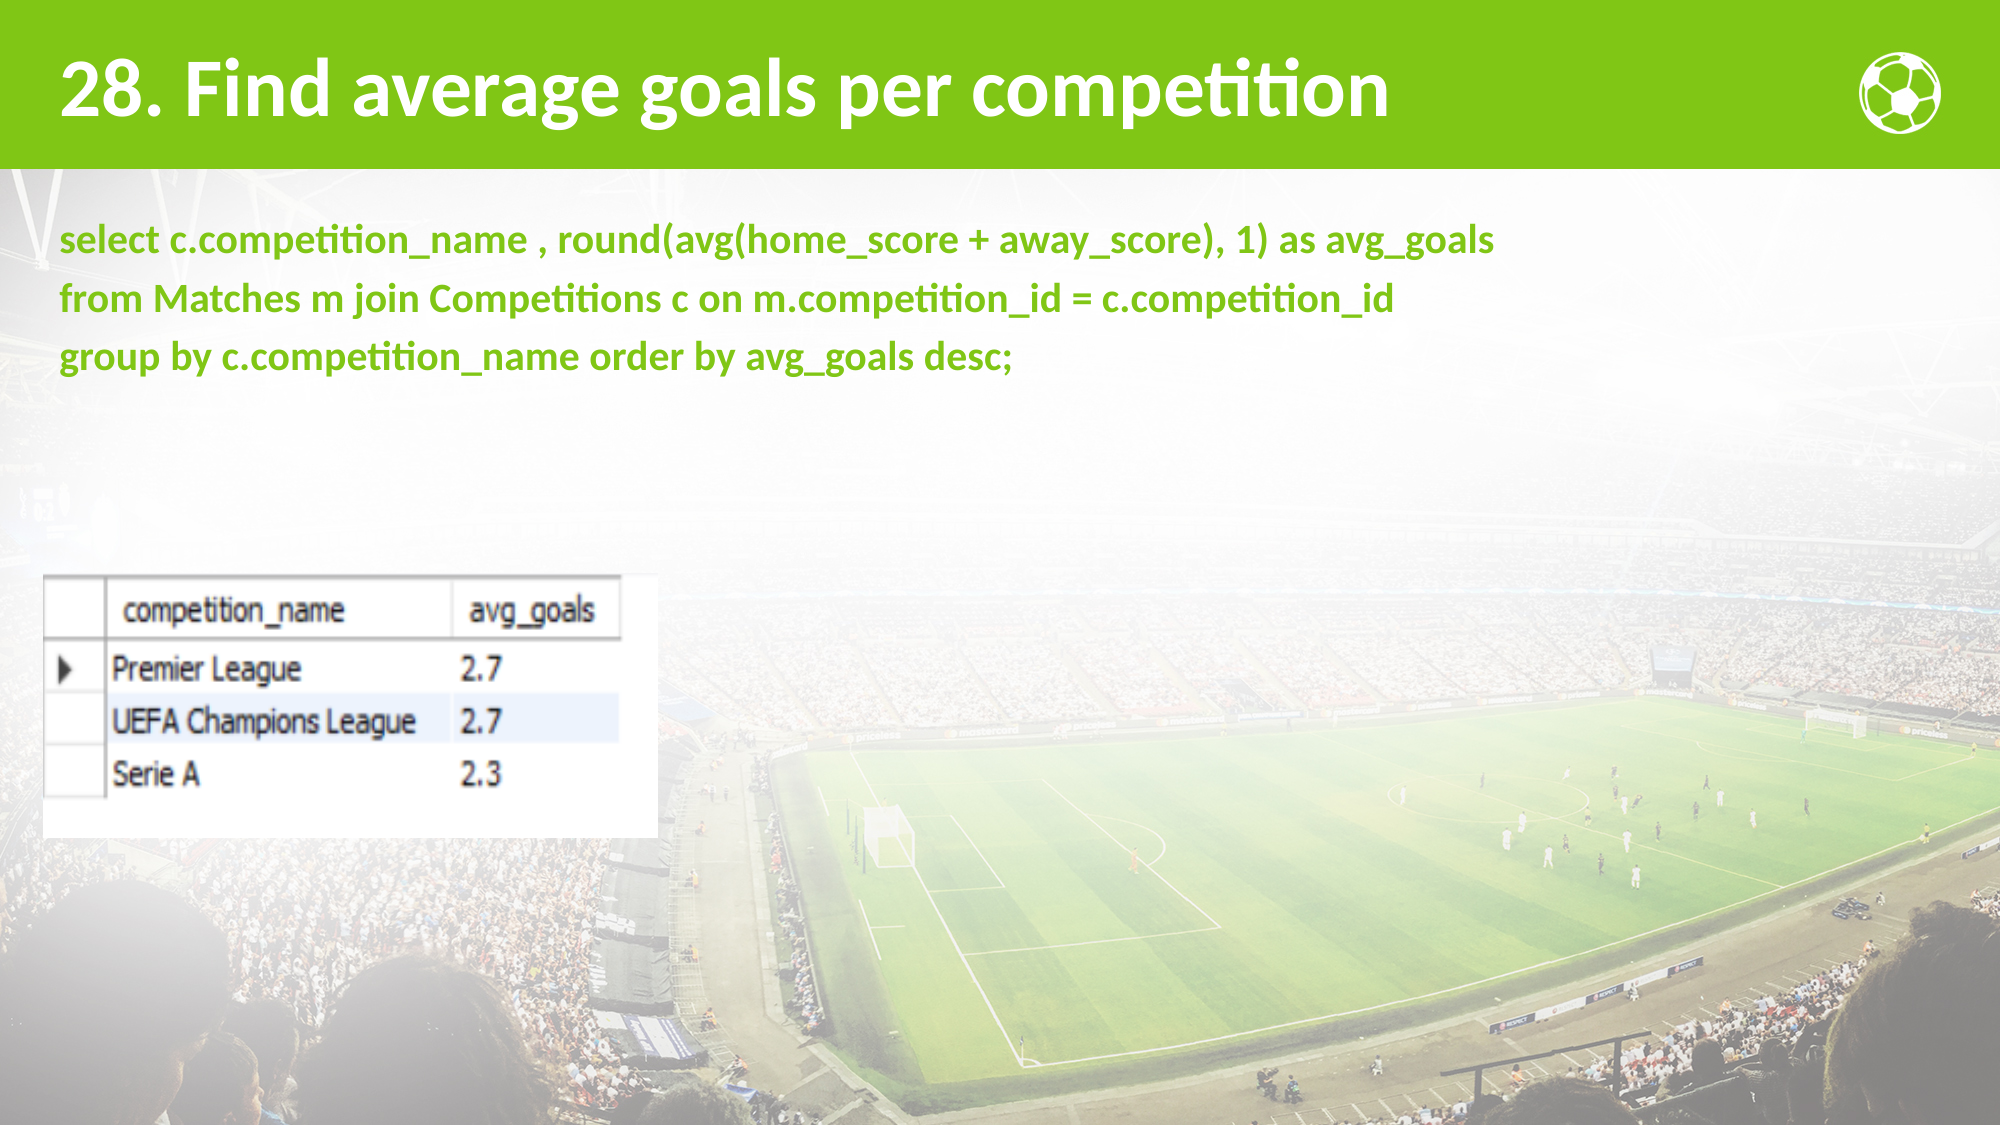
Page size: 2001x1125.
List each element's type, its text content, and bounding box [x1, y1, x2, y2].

title 28. Find average goals per competition [43, 17, 1733, 149]
list select c.competition_name , round(avg(home_score + away_score), 1) as avg_goals from Matches m join Competitions c on m.competition_id = c.competition_id group by c.competition_name order by avg_goals desc; [43, 204, 1934, 516]
picture [0, 0, 2000, 1125]
